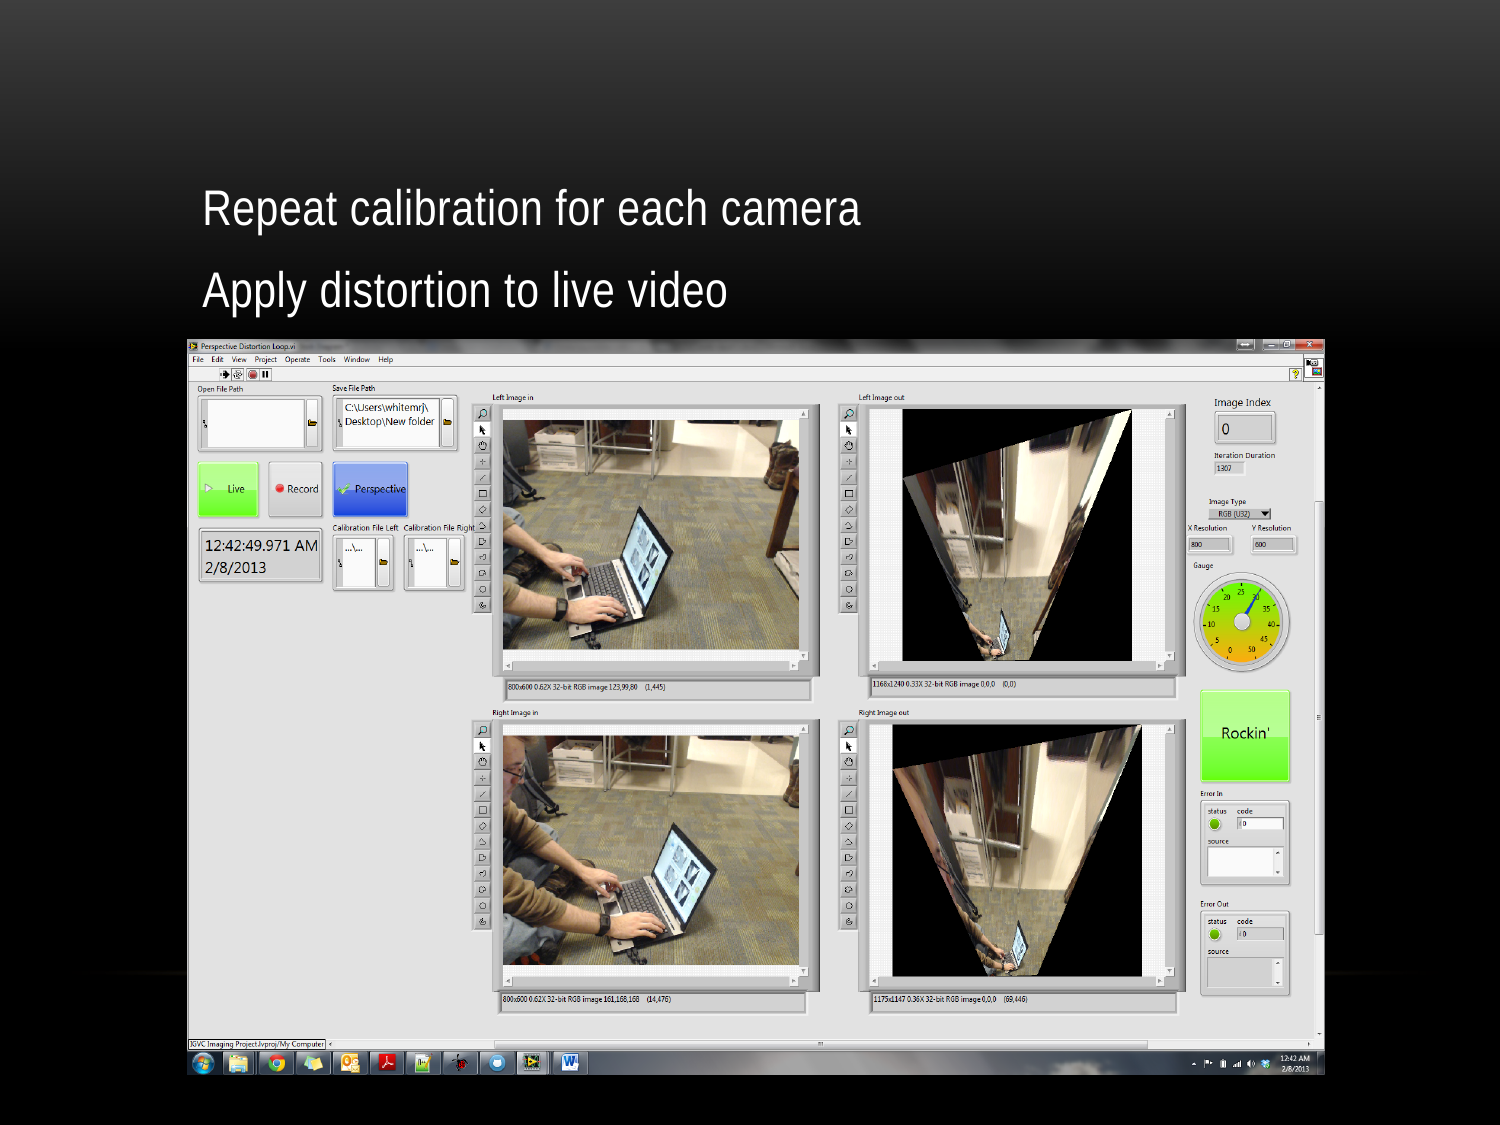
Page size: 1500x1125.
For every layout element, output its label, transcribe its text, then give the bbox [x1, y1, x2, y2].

text_box Repeat calibration for each camera Apply distortion to live video [187, 167, 1375, 325]
picture [0, 0, 1500, 1125]
